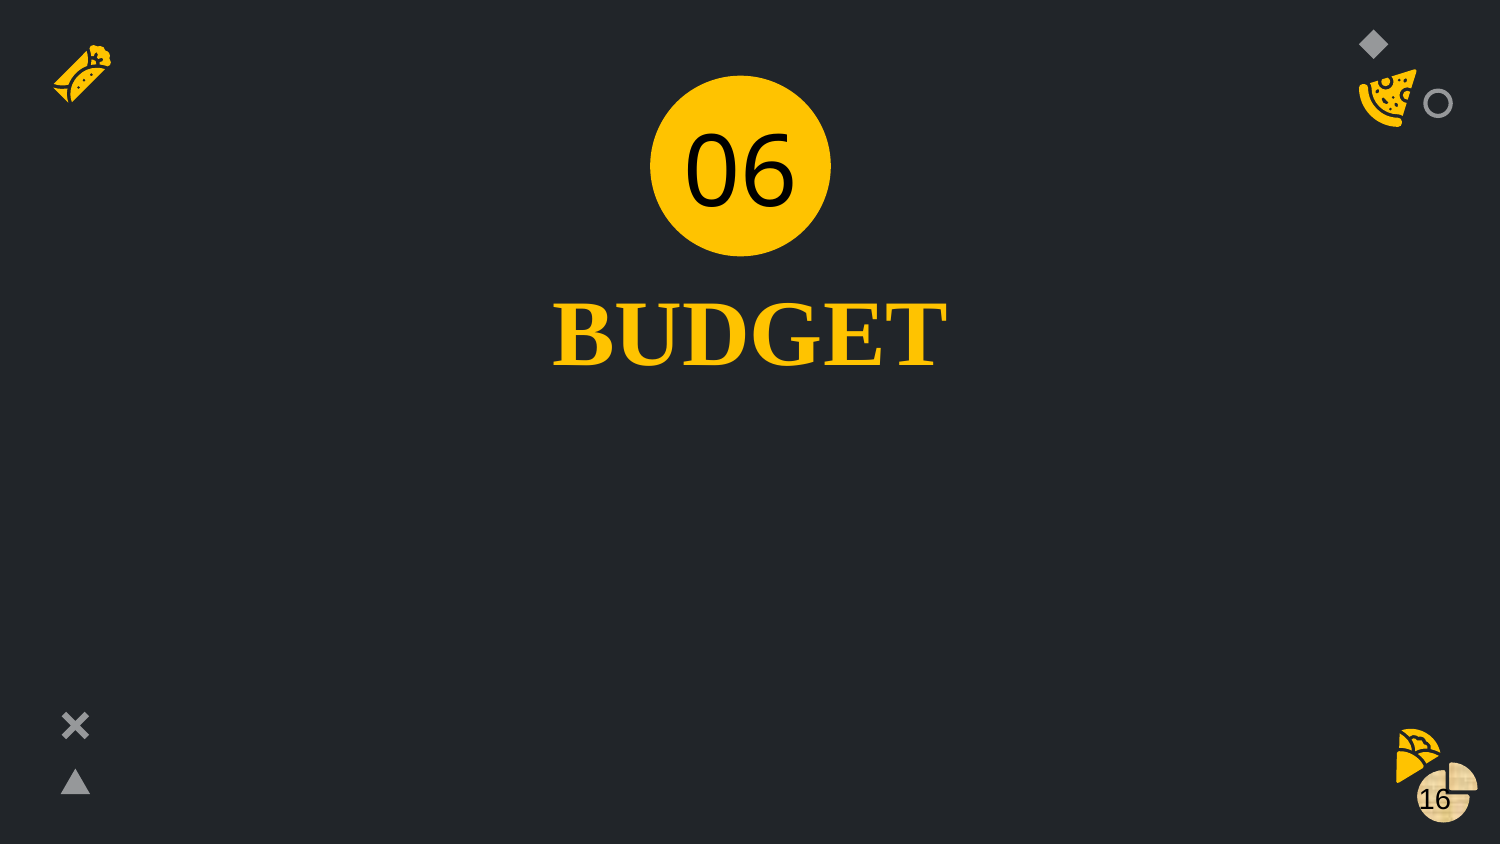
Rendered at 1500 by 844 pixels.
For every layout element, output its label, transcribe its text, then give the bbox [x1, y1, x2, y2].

text_box 06 [653, 112, 828, 220]
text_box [1417, 762, 1478, 823]
text_box [668, 75, 813, 112]
title BUDGET [118, 256, 1382, 335]
text_box [668, 220, 813, 257]
text_box 16 [1403, 772, 1412, 823]
